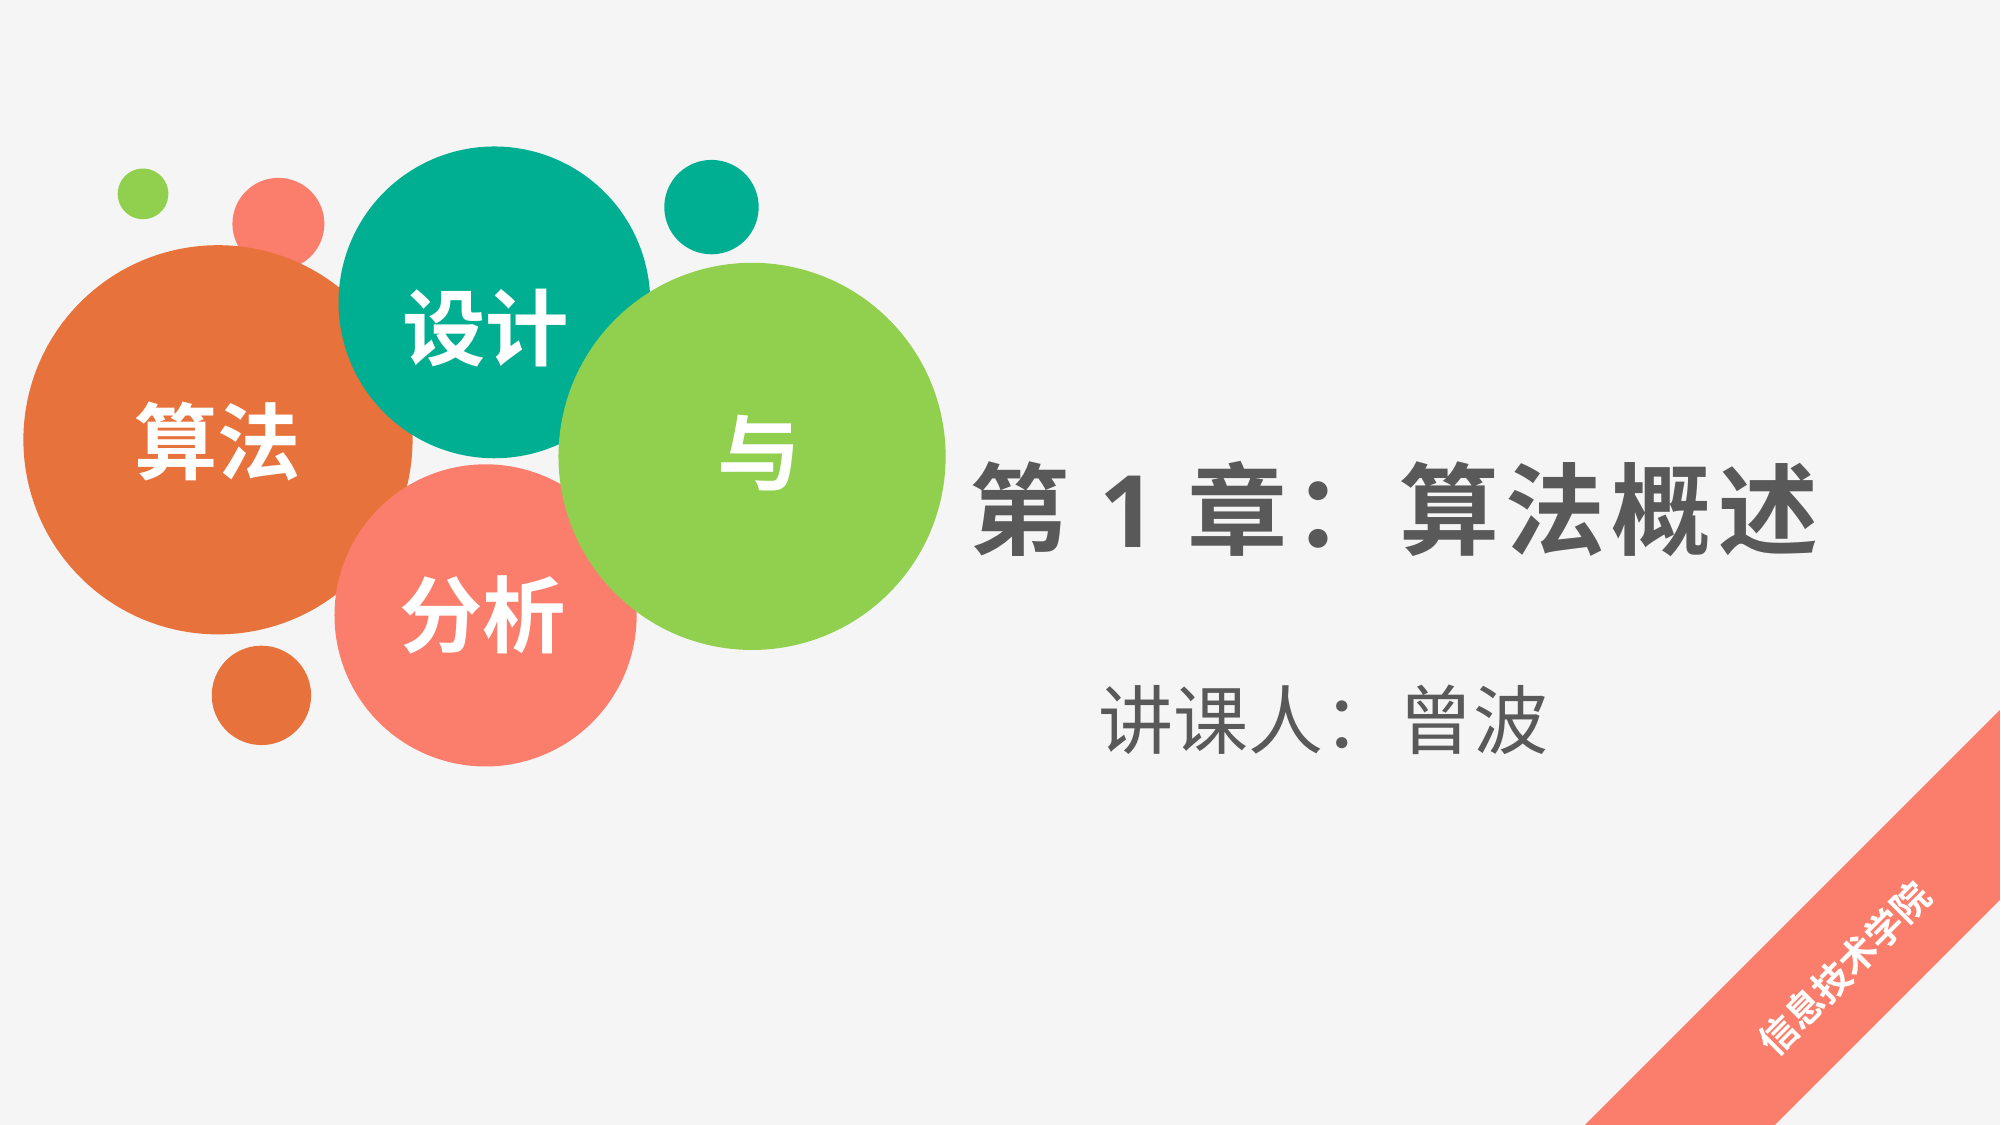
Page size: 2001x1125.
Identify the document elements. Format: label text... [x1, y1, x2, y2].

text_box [338, 146, 651, 459]
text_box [23, 245, 413, 635]
text_box [663, 158, 760, 256]
text_box [231, 176, 326, 245]
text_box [334, 464, 637, 767]
text_box [1583, 708, 2000, 1125]
text_box [210, 644, 313, 747]
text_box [558, 262, 946, 650]
text_box 讲课人：曾波 [1083, 621, 1789, 862]
text_box [116, 167, 170, 221]
text_box 信息技术学院 [1730, 853, 1956, 1080]
text_box 第1章：算法概述 [946, 440, 2000, 576]
